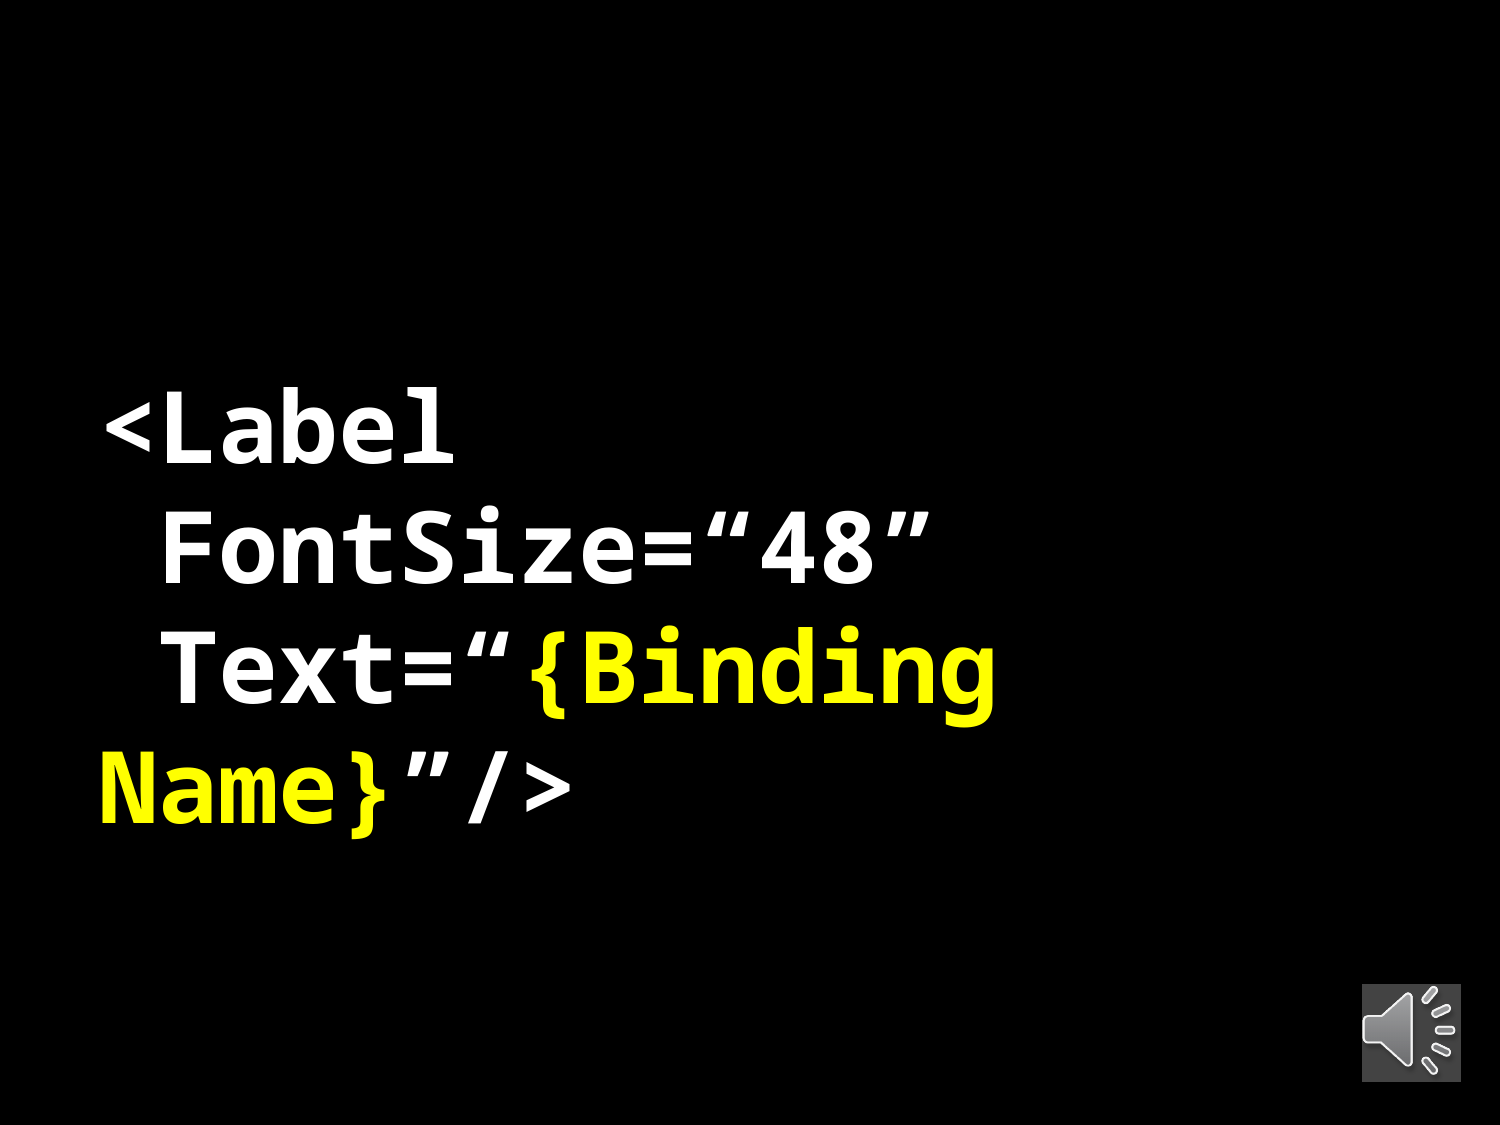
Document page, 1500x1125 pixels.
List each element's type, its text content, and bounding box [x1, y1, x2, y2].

picture [1361, 982, 1462, 1083]
text_box <Label FontSize=“48” Text=“{Binding Name}”/> [83, 356, 1441, 851]
